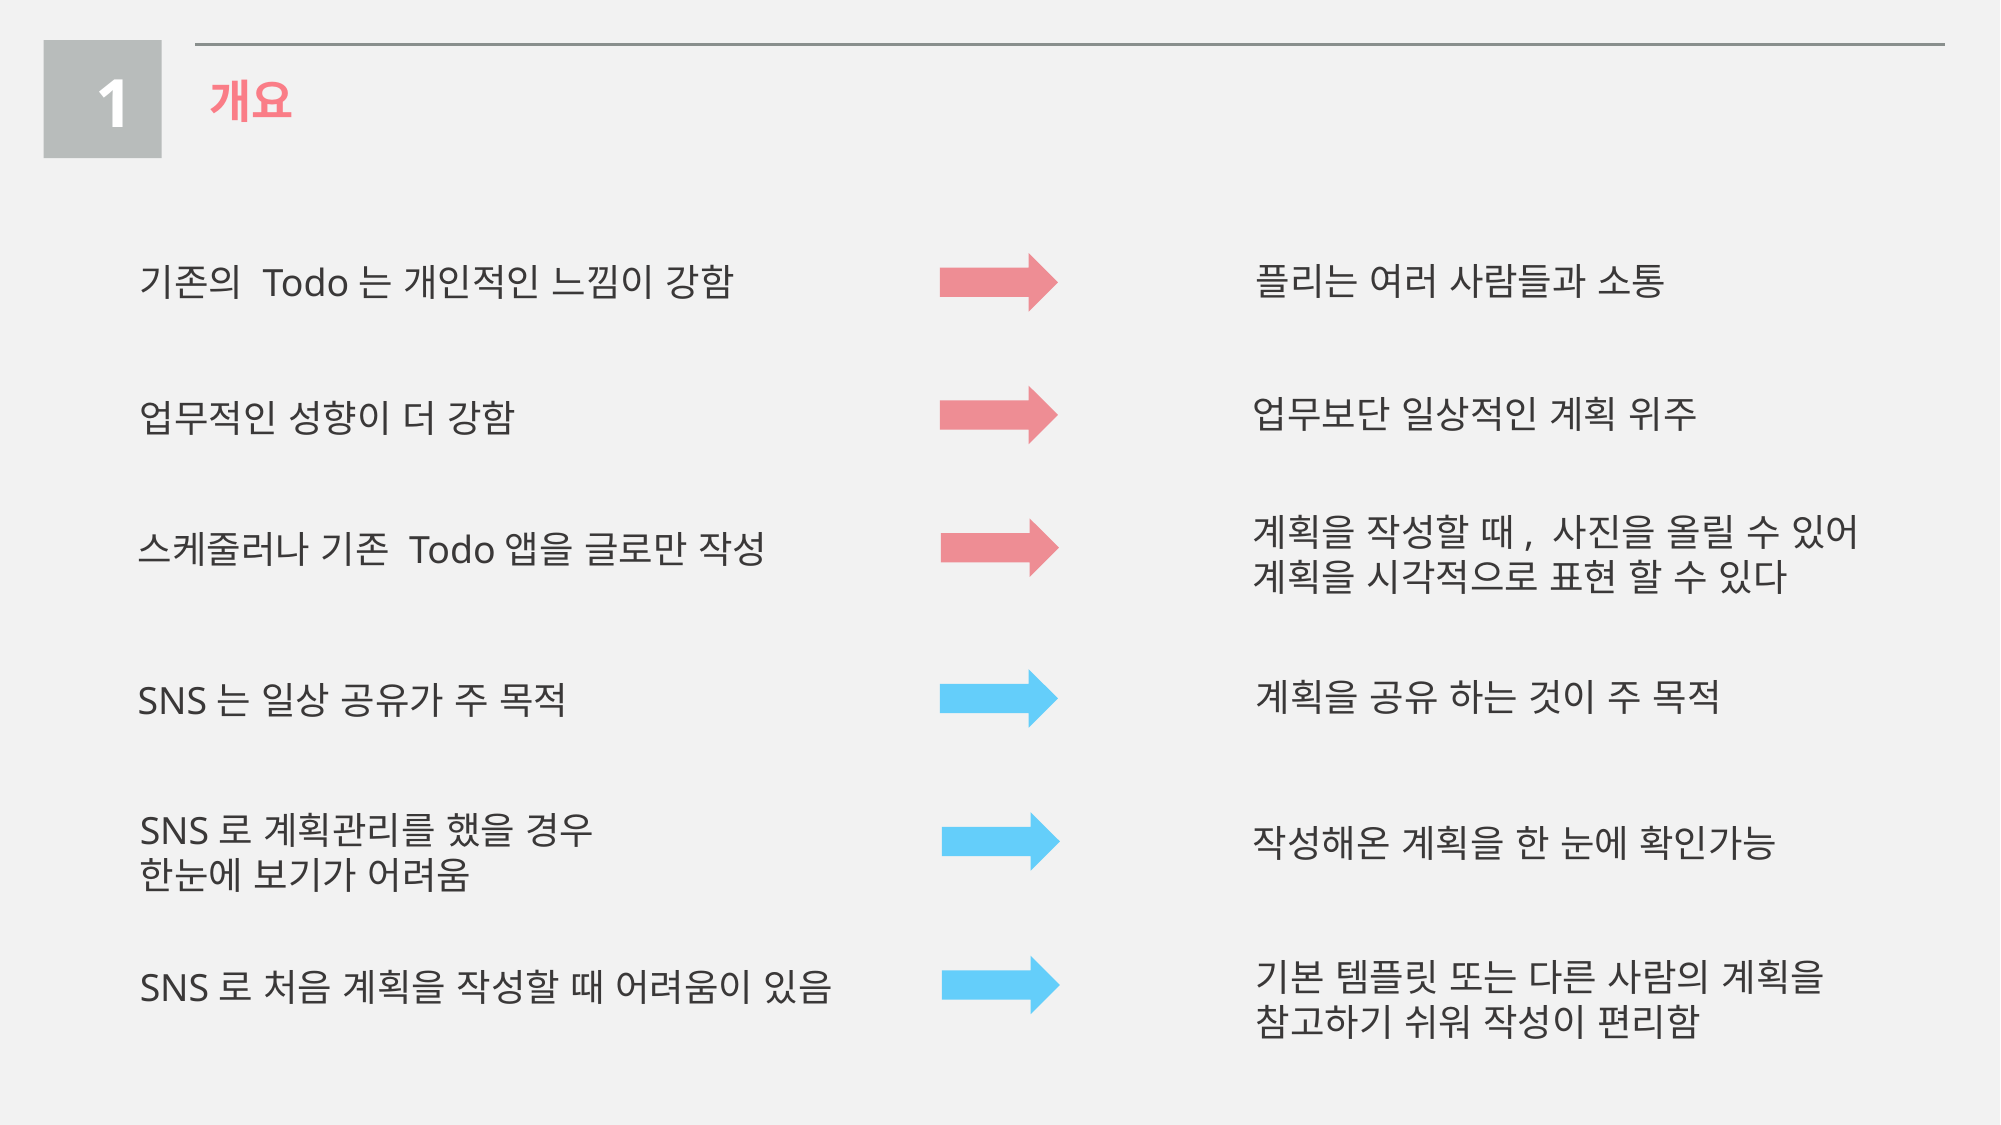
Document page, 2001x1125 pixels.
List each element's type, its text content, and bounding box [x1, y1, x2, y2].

text_box 플리는 여러 사람들과 소통 [1240, 250, 1896, 311]
text_box 스케줄러나 기존 Todo앱을 글로만 작성 [122, 518, 821, 579]
text_box 개요 [194, 65, 309, 136]
text_box [938, 250, 1060, 315]
text_box 업무보단 일상적인 계획 위주 [1237, 383, 1893, 444]
text_box SNS는 일상 공유가 주 목적 [122, 669, 969, 730]
text_box [938, 666, 1060, 731]
text_box 기본 템플릿 또는 다른 사람의 계획을 참고하기 쉬워 작성이 편리함 [1240, 946, 1896, 1052]
text_box [939, 515, 1061, 580]
text_box 계획을 공유 하는 것이 주 목적 [1240, 666, 1896, 727]
text_box 기존의 Todo는 개인적인 느낌이 강함 [125, 251, 971, 311]
text_box 작성해온 계획을 한 눈에 확인가능 [1237, 813, 1893, 873]
text_box SNS로 계획관리를 했을 경우 한눈에 보기가 어려움 [125, 799, 971, 905]
text_box 1 [80, 52, 123, 148]
text_box [42, 39, 163, 159]
text_box 업무적인 성향이 더 강함 [125, 387, 971, 448]
text_box [940, 809, 1062, 874]
text_box 계획을 작성할 때, 사진을 올릴 수 있어 계획을 시각적으로 표현 할 수 있다 [1237, 501, 1893, 606]
text_box [940, 953, 1062, 1017]
text_box [938, 383, 1060, 447]
text_box SNS로 처음 계획을 작성할 때 어려움이 있음 [125, 956, 971, 1017]
